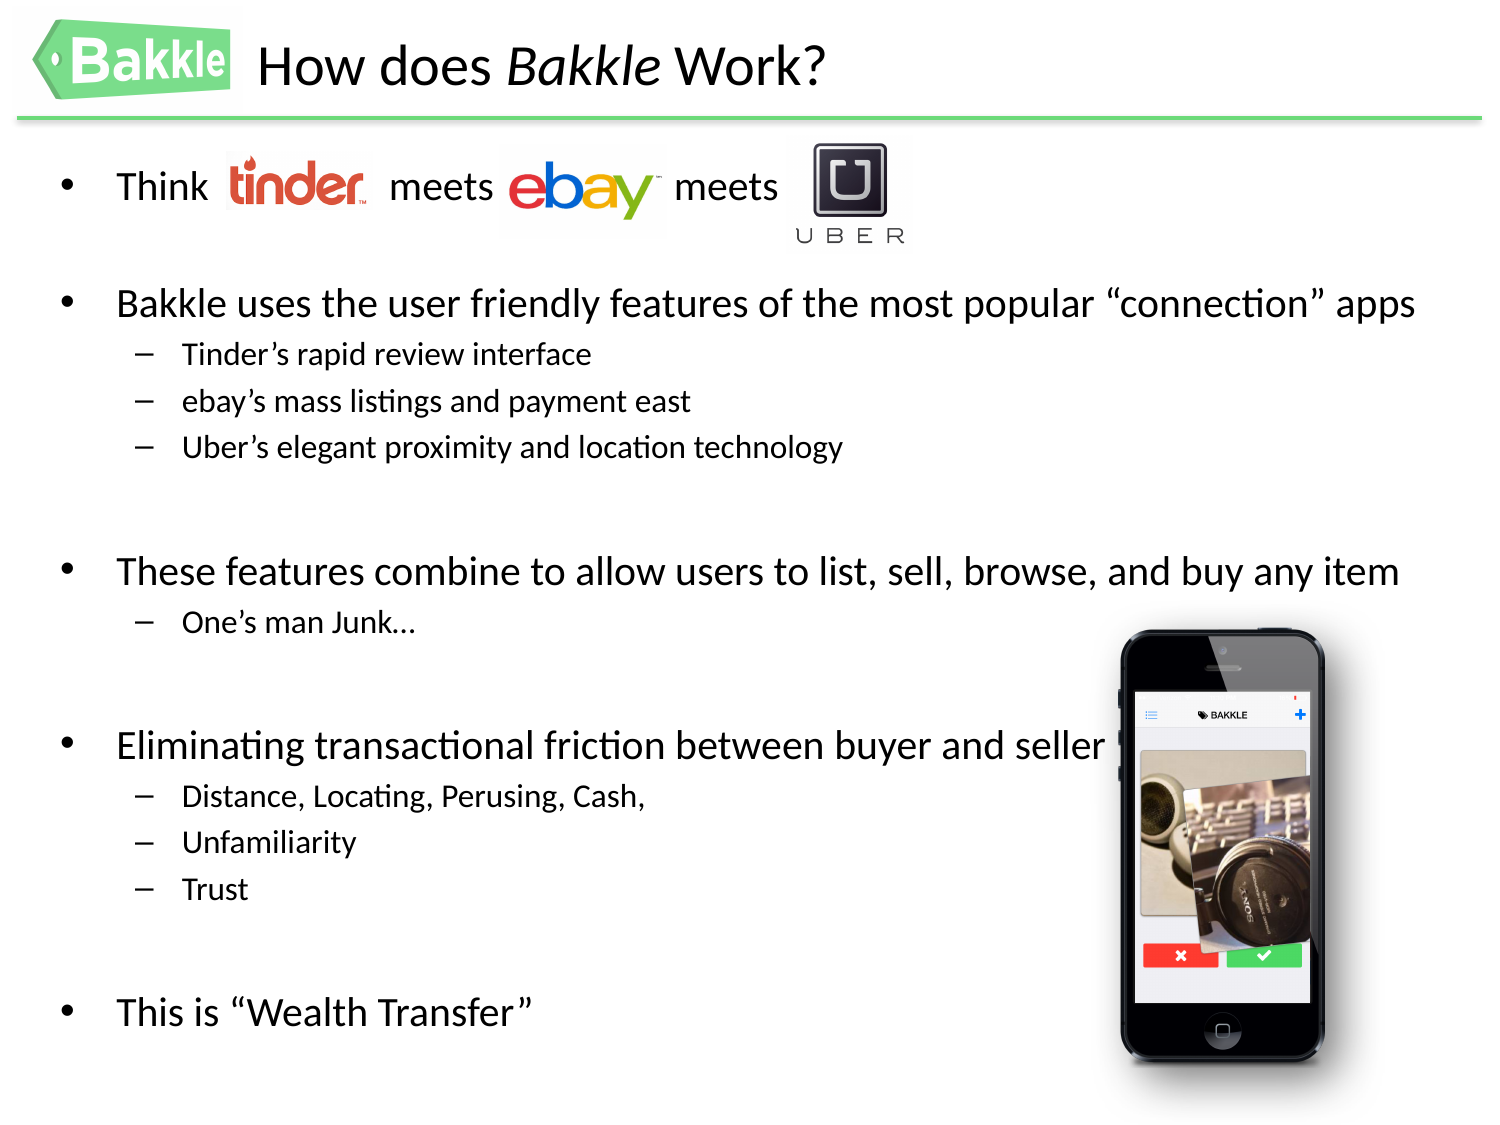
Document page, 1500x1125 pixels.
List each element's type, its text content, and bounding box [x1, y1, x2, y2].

picture [499, 144, 667, 239]
picture [226, 151, 374, 211]
list Think meets meets Bakkle uses the user friendly features of the most popular “connection” apps Tinder’s rapid review interface ebay’s mass listings and payment east Uber’s elegant proximity and location technology These features combine to allow users to list, sell, browse, and buy any item One’s man Junk… Eliminating transactional friction between buyer and seller Distance, Locating, Perusing, Cash, Unfamiliarity Trust This is “Wealth Transfer” [45, 151, 1454, 1083]
picture [12, 5, 244, 113]
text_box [1117, 624, 1325, 1068]
picture [786, 135, 914, 254]
text_box How does Bakkle Work? [249, 29, 1500, 95]
